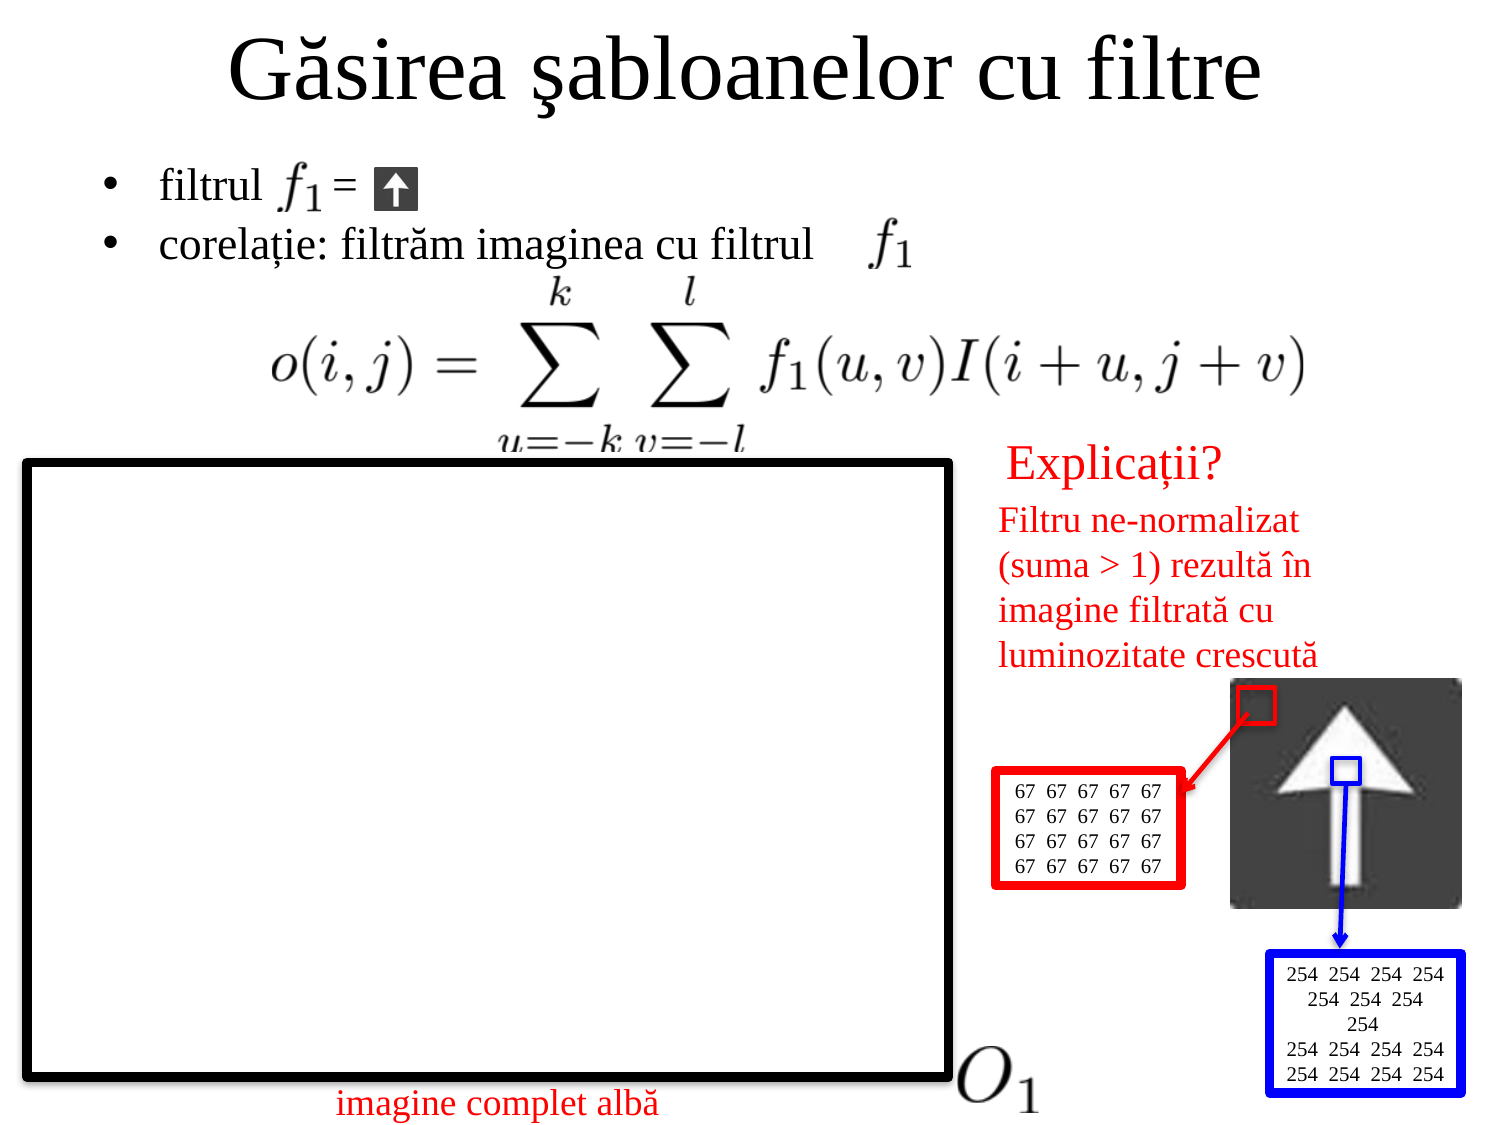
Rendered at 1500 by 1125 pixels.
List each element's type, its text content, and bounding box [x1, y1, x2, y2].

text_box imagine complet albă [320, 1071, 691, 1125]
text_box [26, 462, 949, 1078]
text_box Filtru ne-normalizat (suma > 1) rezultă în imagine filtrată cu luminozitate crescută [983, 487, 1424, 683]
text_box 67 67 67 67 67 67 67 67 67 67 67 67 67 67 67 67 67 67 67 67 [995, 770, 1181, 886]
text_box Găsirea şabloanelor cu filtre [109, 0, 1385, 153]
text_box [1339, 783, 1347, 949]
text_box filtrul = corelație: filtrăm imaginea cu filtrul [87, 153, 1462, 438]
picture [276, 160, 322, 213]
text_box 254 254 254 254 254 254 254 254 254 254 254 254 254 254 254 254 [1269, 953, 1462, 1093]
picture [957, 1045, 1039, 1113]
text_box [1180, 712, 1249, 794]
picture [866, 216, 912, 269]
picture [1230, 677, 1462, 909]
picture [374, 167, 419, 211]
picture [271, 275, 1304, 453]
text_box Explicații? [991, 460, 1238, 487]
